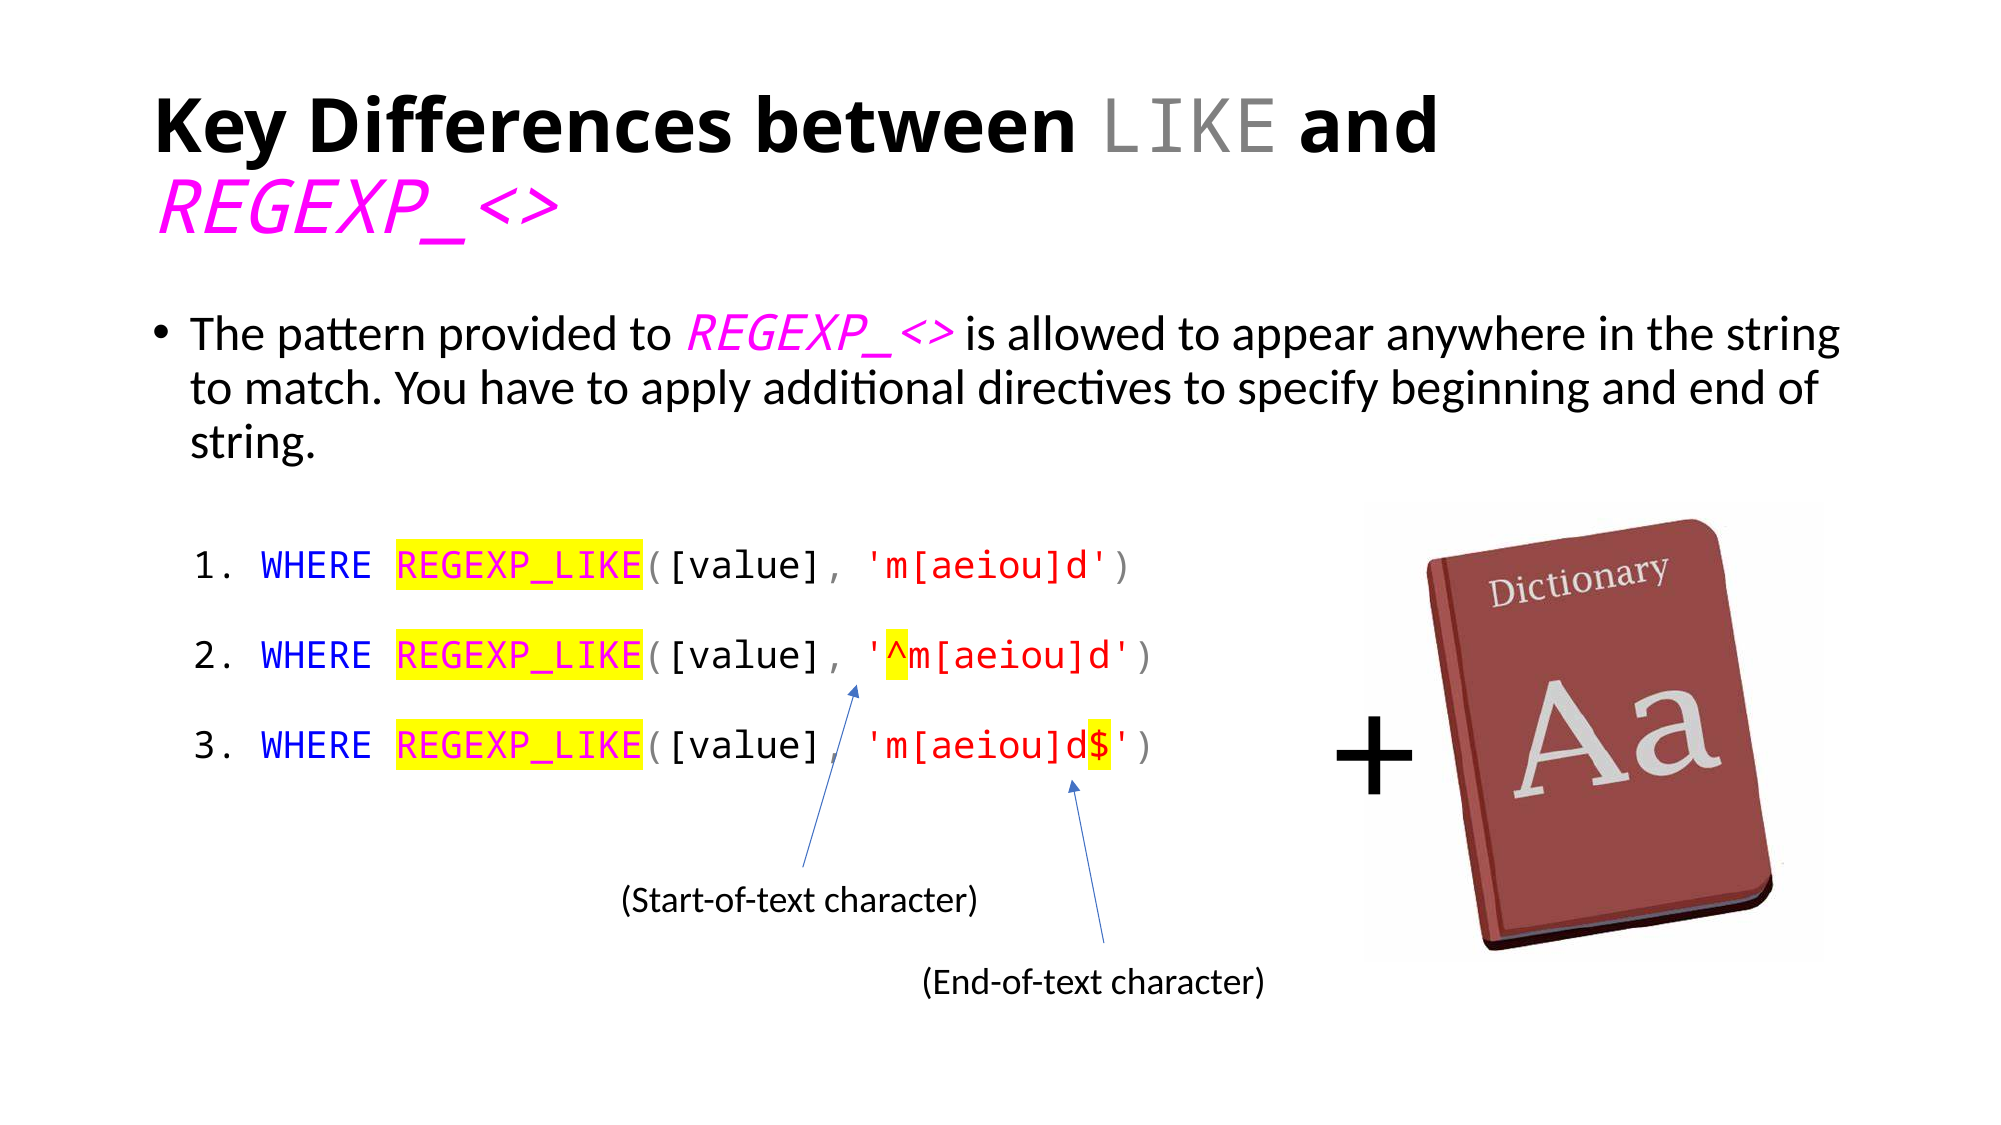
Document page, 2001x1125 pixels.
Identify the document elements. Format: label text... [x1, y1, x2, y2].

text_box (Start-of-text character) [605, 867, 1000, 927]
text_box (End-of-text character) [906, 949, 1302, 1009]
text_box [802, 684, 857, 868]
title Key Differences between LIKE and REGEXP_<> [137, 59, 1863, 278]
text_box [1318, 502, 1824, 963]
text_box 1. WHERE REGEXP_LIKE([value], 'm[aeiou]d') 2. WHERE REGEXP_LIKE([value], '^m[aeiou]d') 3. WHERE REGEXP_LIKE([value], 'm[aeiou]d$') [178, 533, 1204, 774]
list The pattern provided to REGEXP_<> is allowed to appear anywhere in the string to match. You have to apply additional directives to specify beginning and end of string. [137, 299, 1863, 1014]
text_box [1071, 779, 1104, 944]
